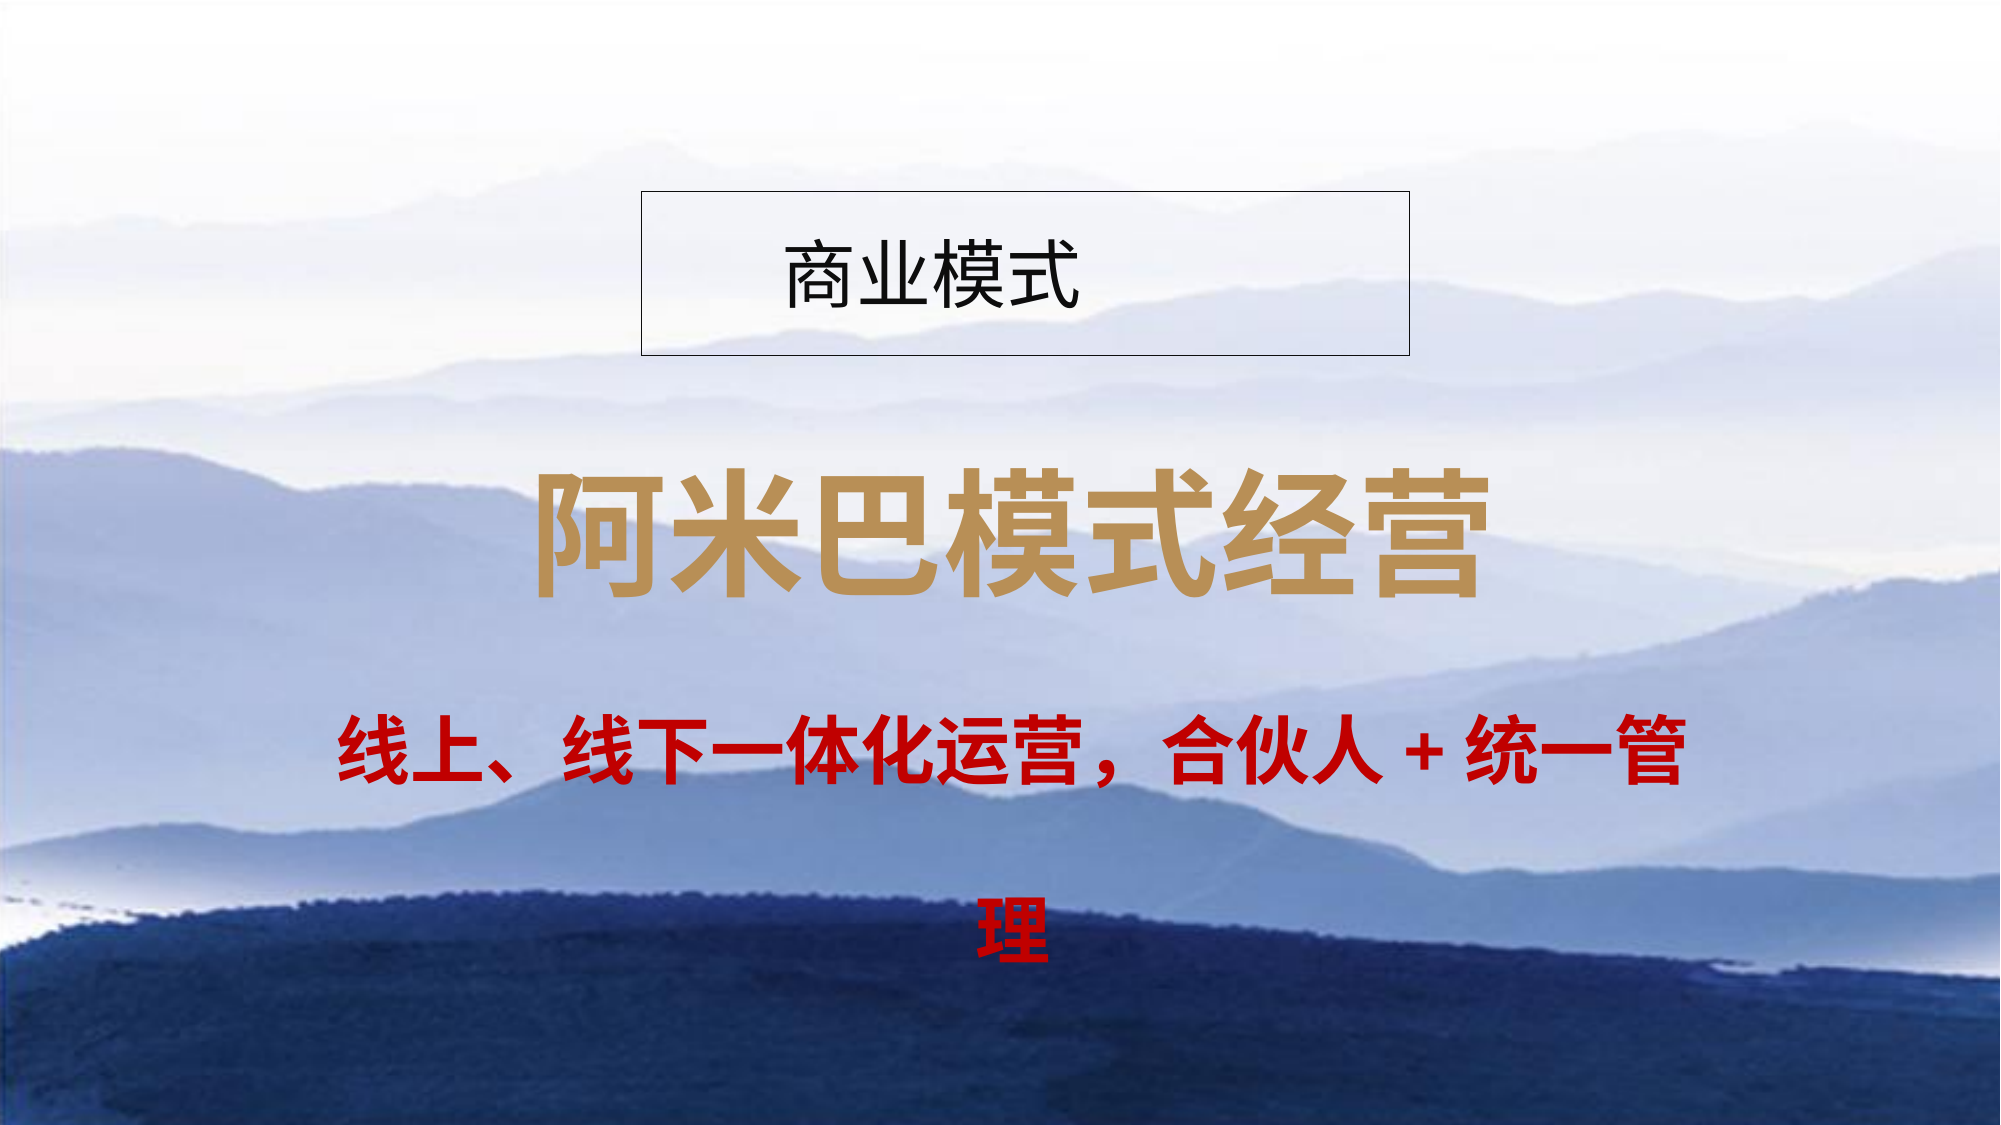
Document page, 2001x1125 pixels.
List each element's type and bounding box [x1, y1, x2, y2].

text_box [640, 190, 1410, 356]
list [0, 1, 2000, 1125]
